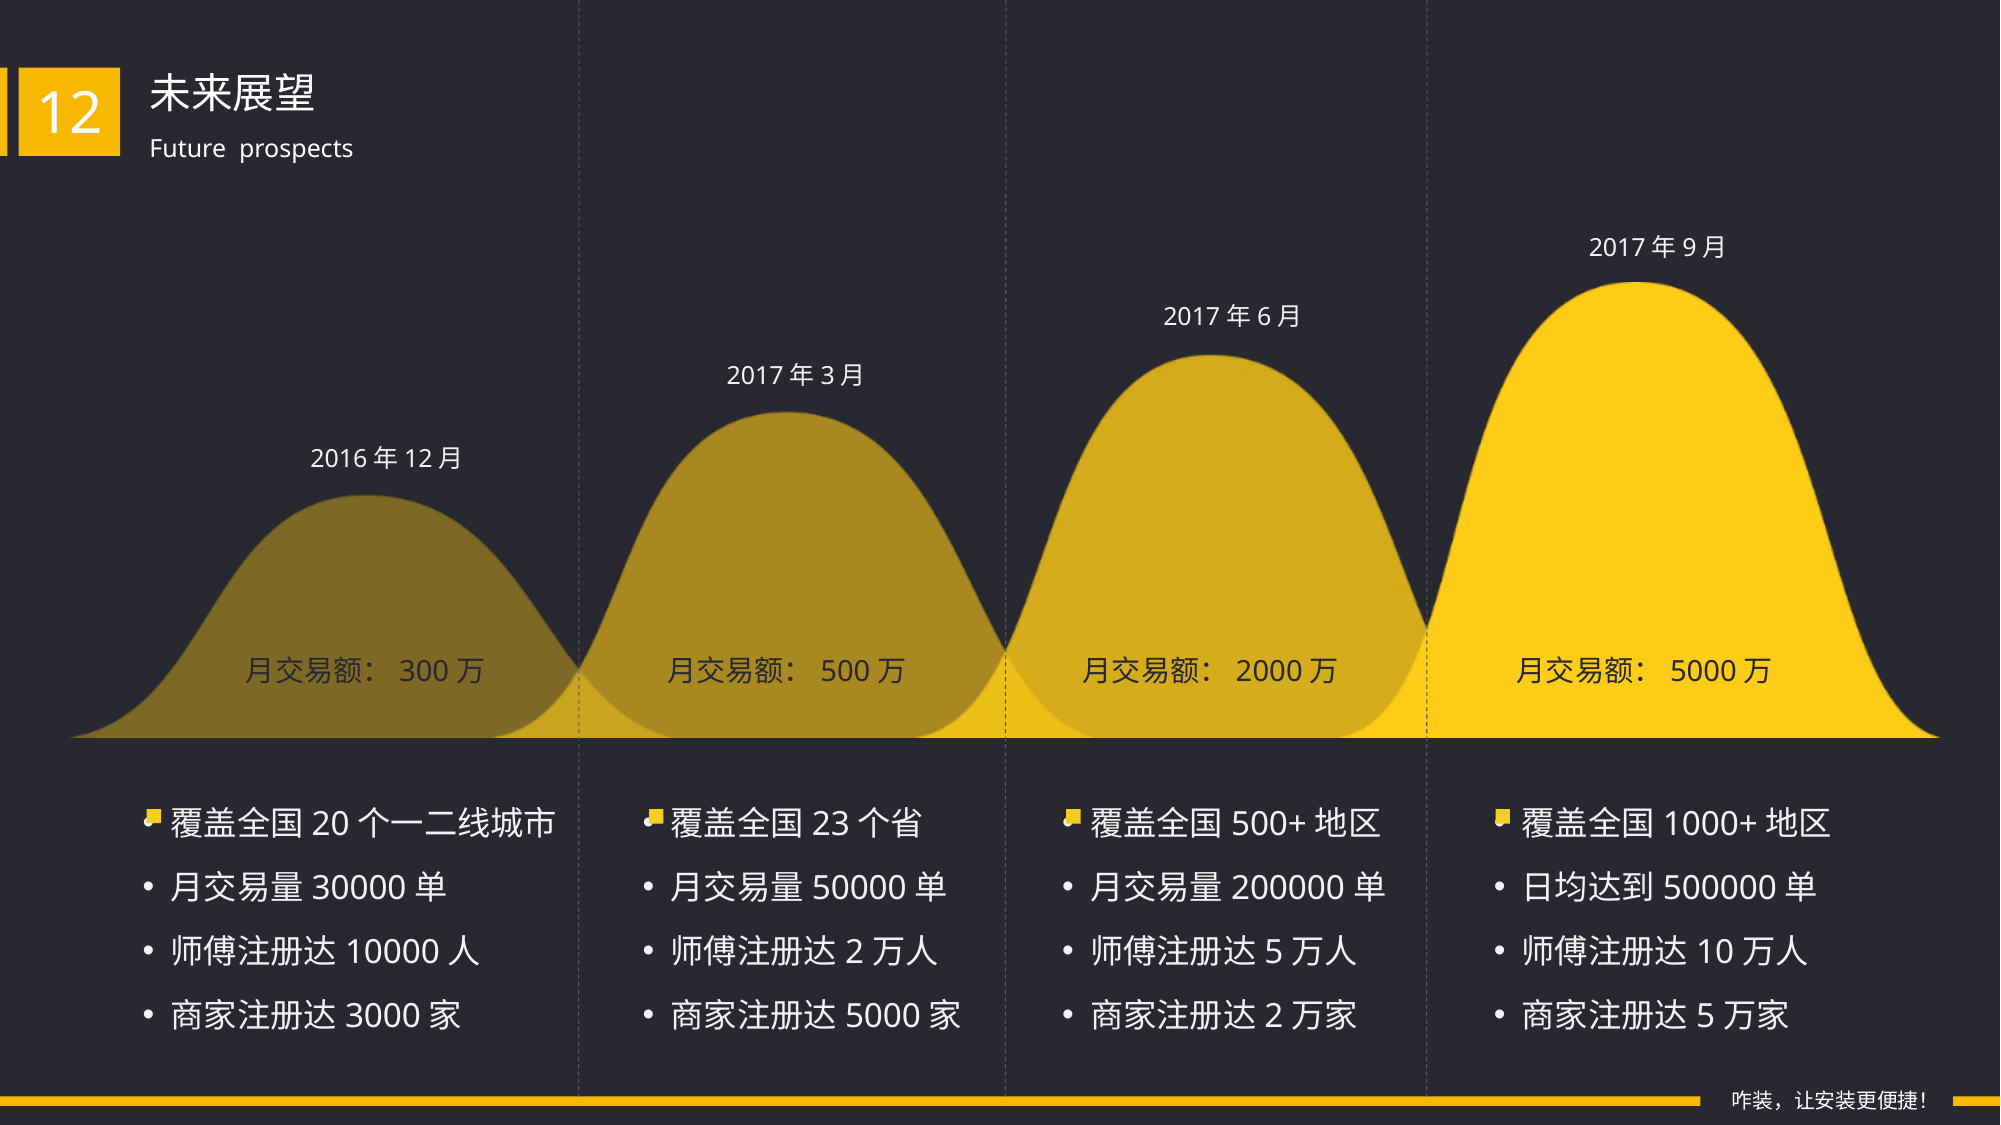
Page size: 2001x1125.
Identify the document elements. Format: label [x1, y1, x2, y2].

text_box [69, 0, 1941, 1097]
text_box [0, 59, 69, 171]
